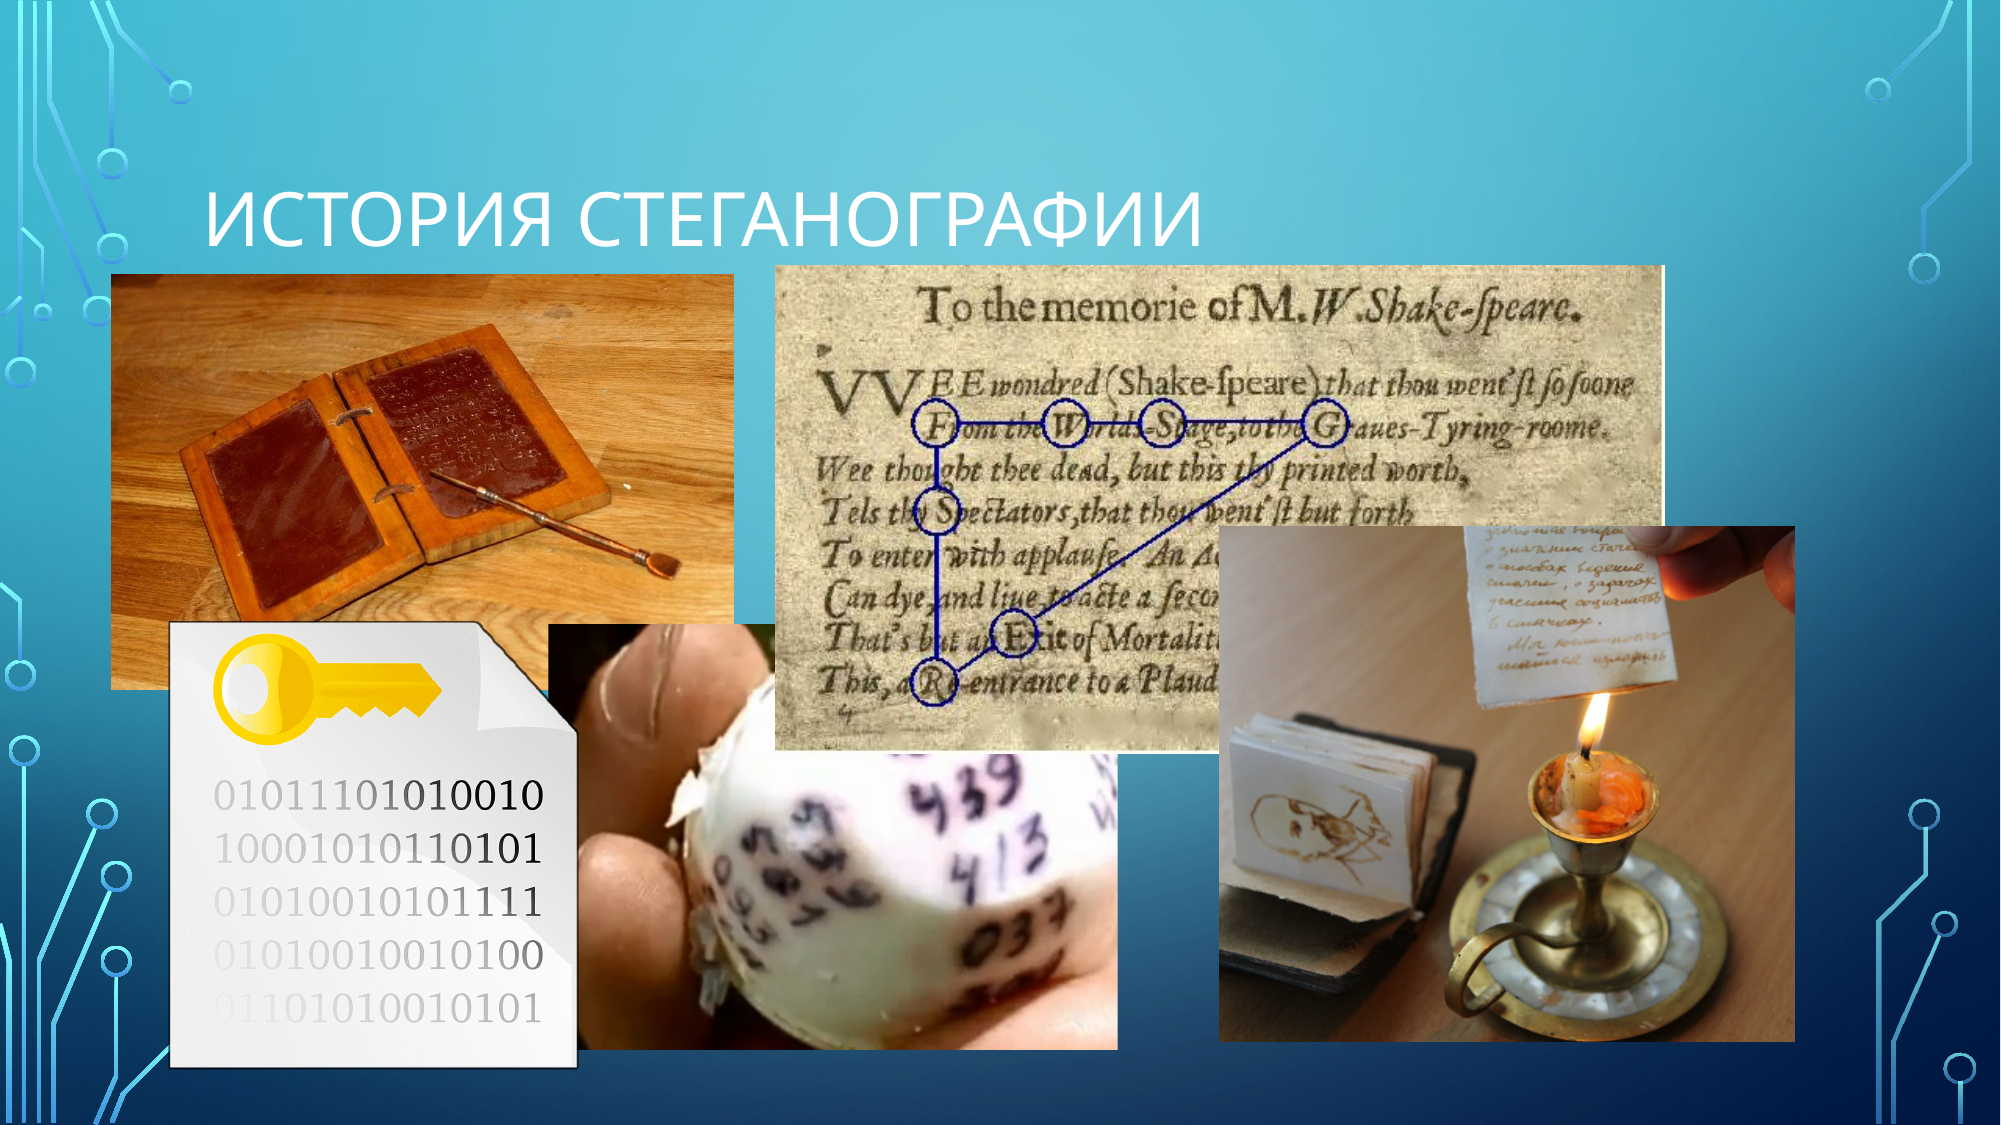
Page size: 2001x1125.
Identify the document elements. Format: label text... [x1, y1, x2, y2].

title История стеганографии [187, 101, 1813, 344]
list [111, 274, 735, 690]
picture [147, 265, 1796, 1081]
